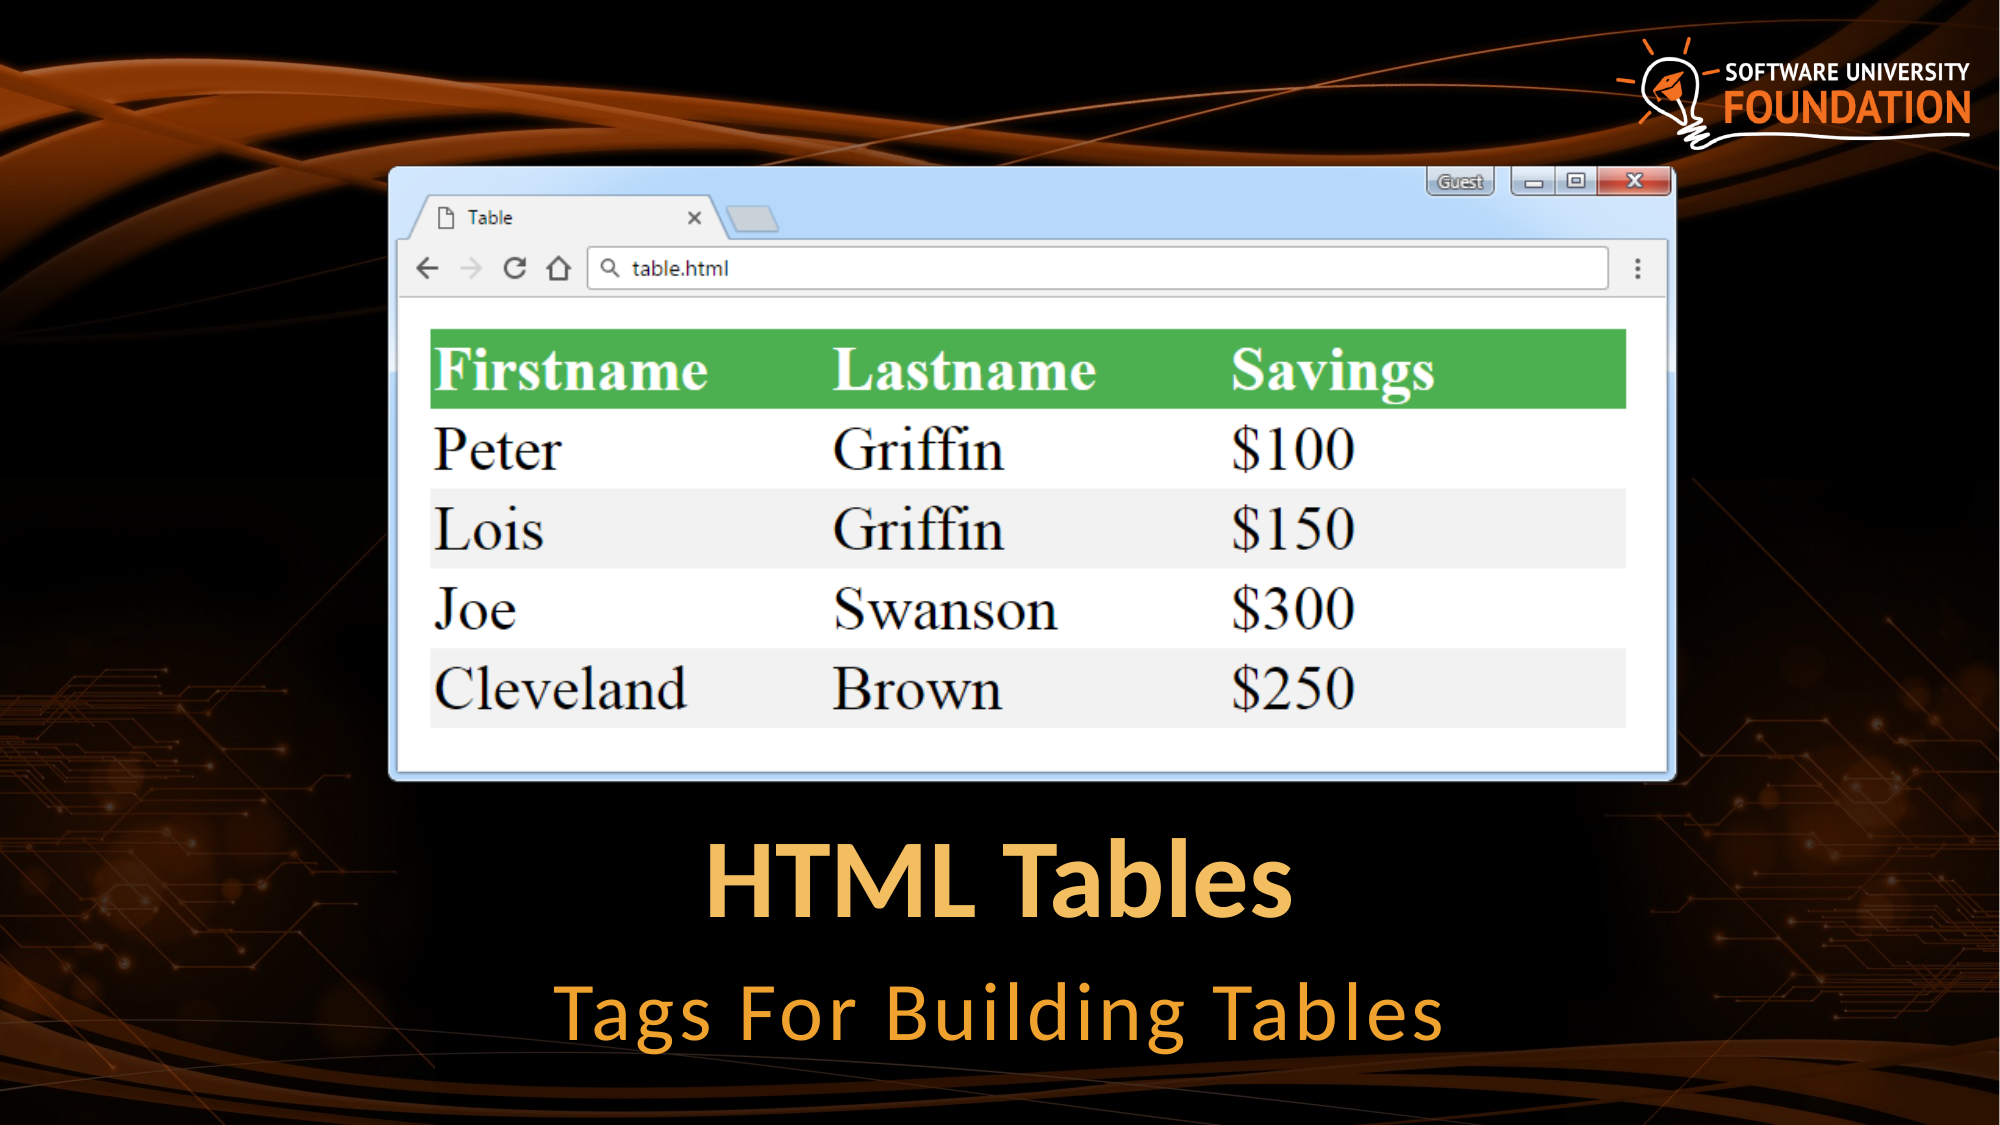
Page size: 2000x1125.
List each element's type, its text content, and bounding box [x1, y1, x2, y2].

picture [0, 0, 2000, 1125]
title HTML Tables [193, 819, 1807, 946]
list Tags For Building Tables [193, 946, 1807, 1065]
